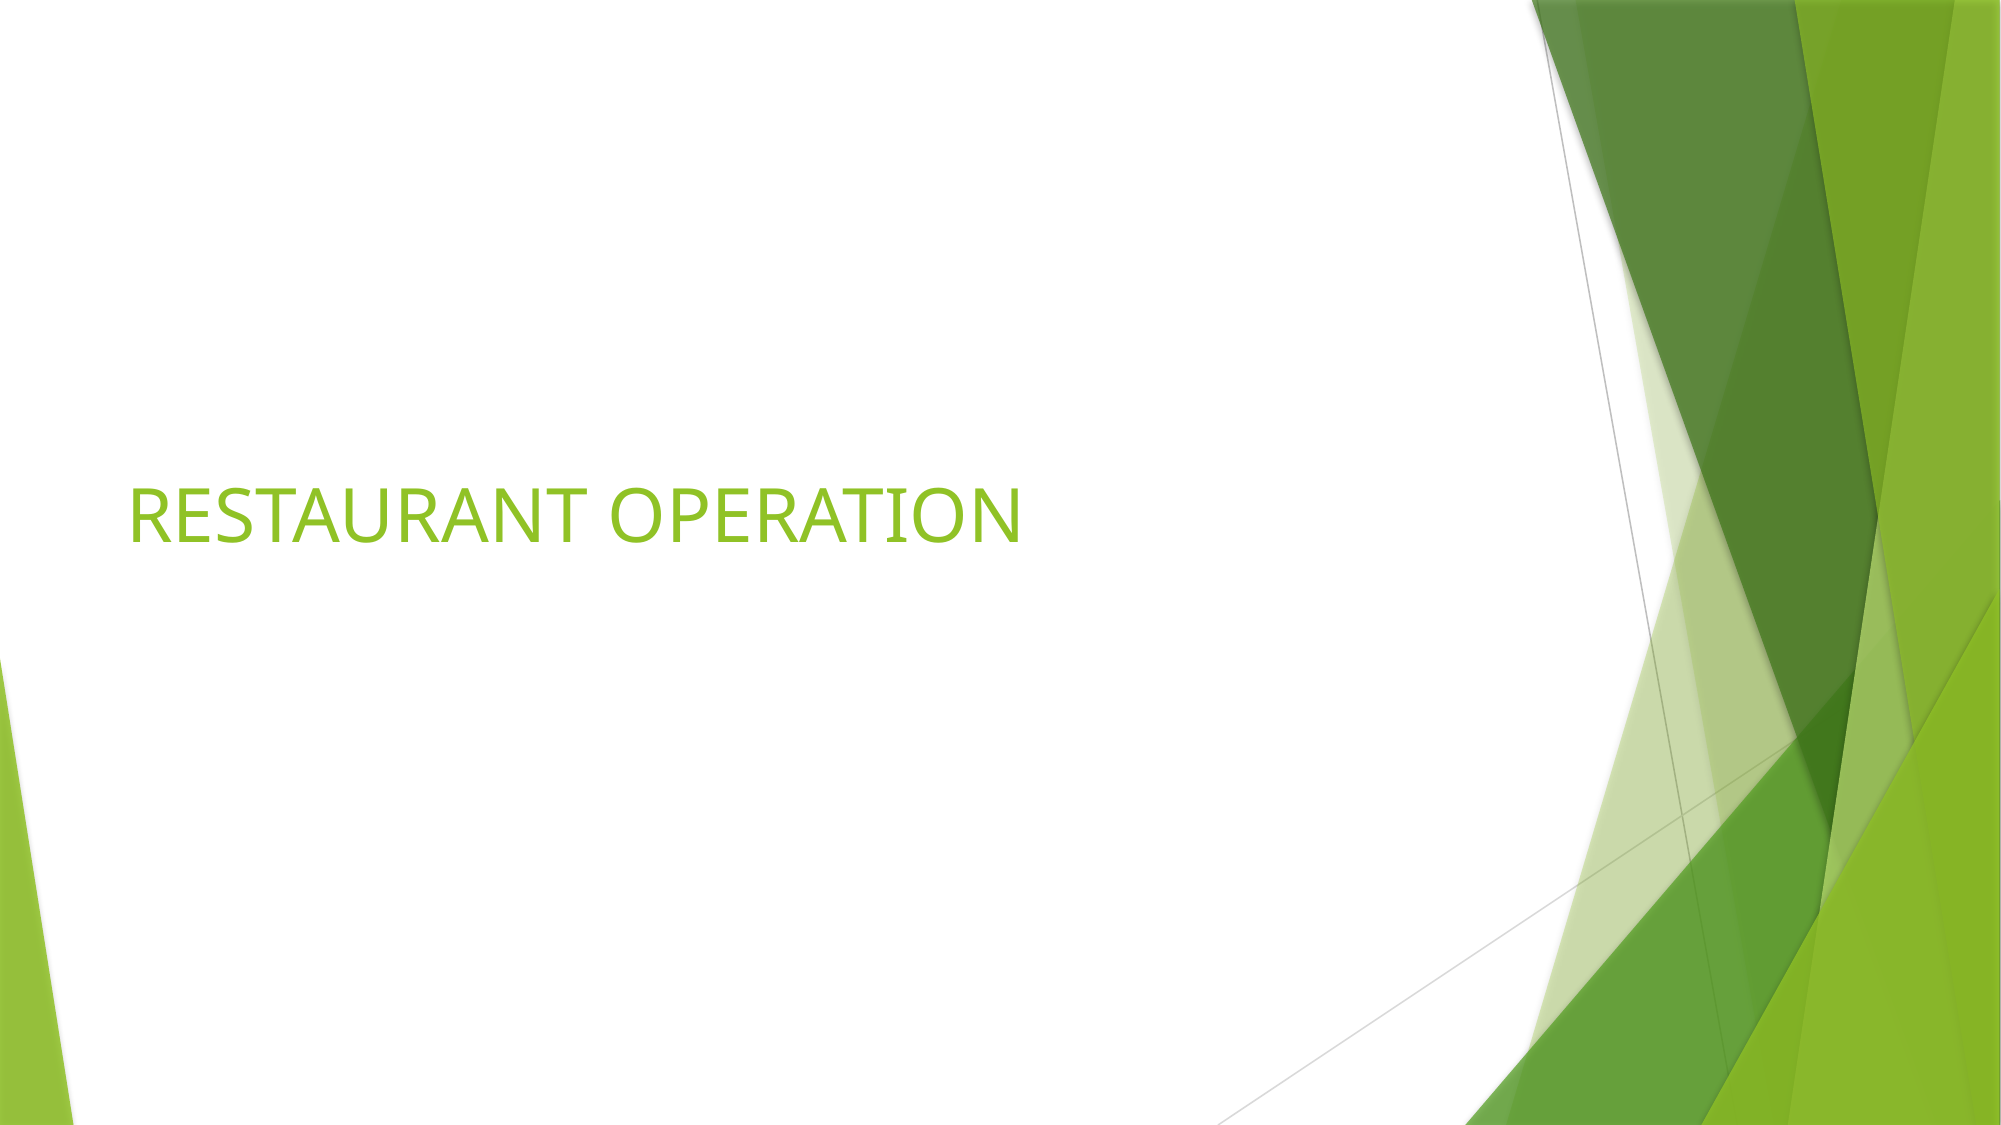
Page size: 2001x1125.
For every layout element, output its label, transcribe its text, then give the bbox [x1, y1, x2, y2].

title RESTAURANT OPERATION [111, 99, 1522, 839]
